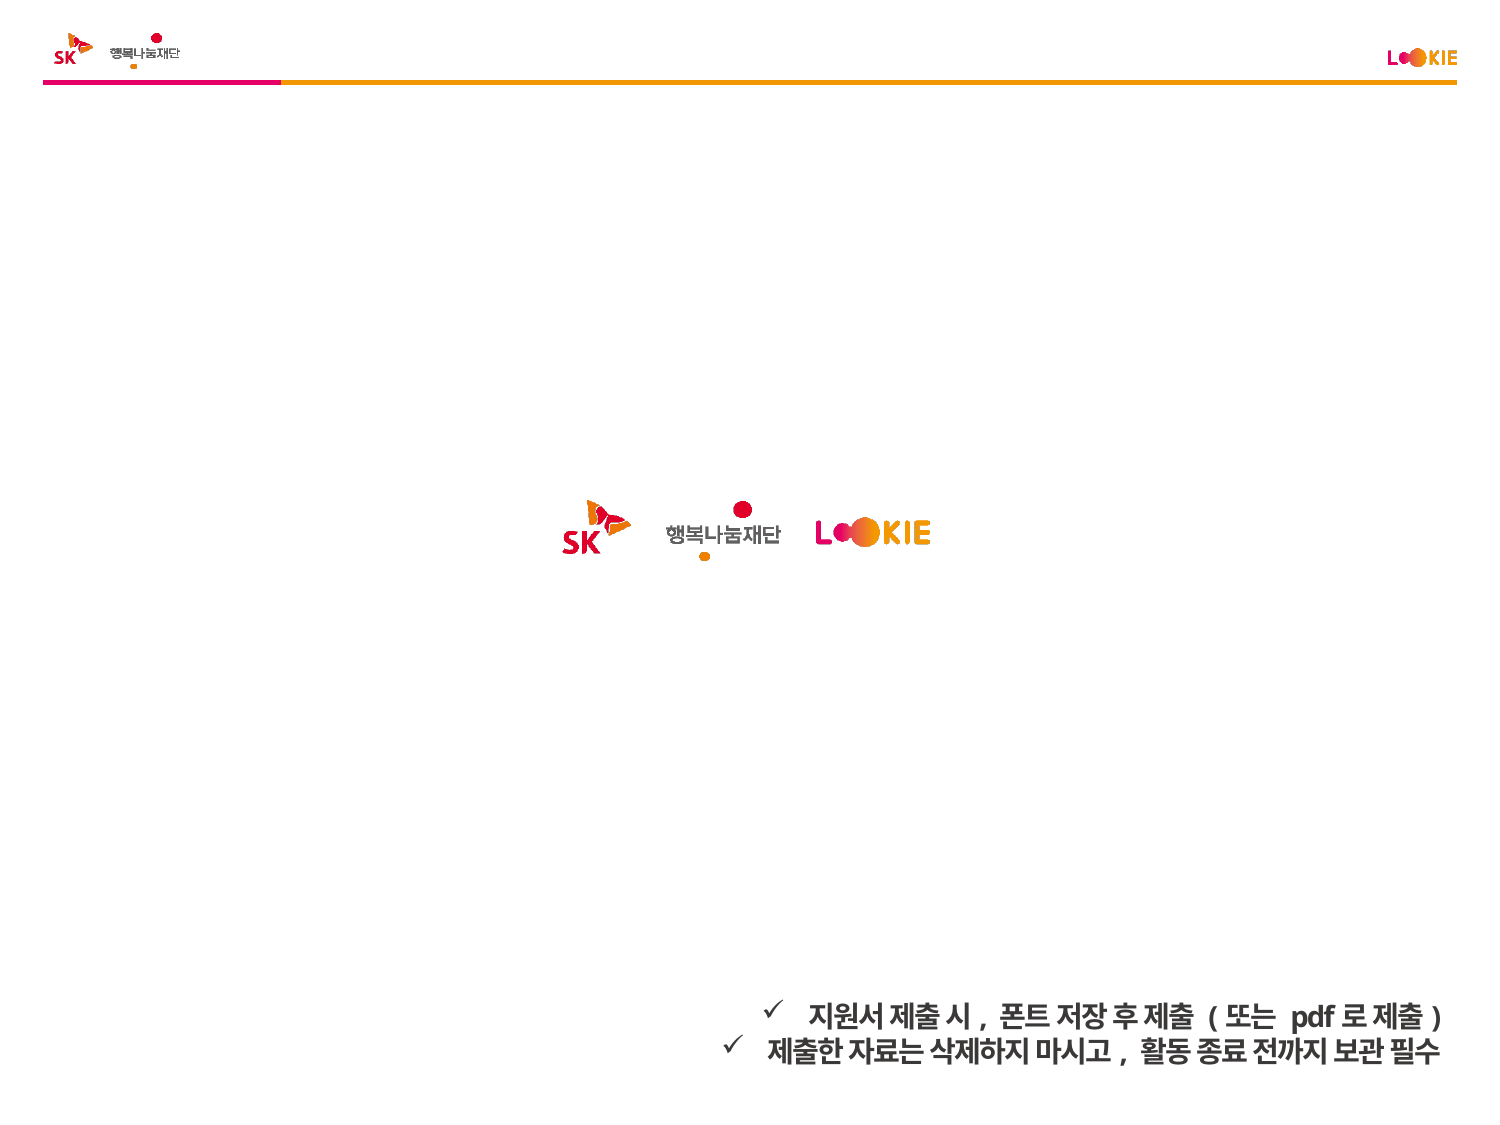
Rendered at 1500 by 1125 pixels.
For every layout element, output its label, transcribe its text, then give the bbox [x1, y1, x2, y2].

picture [54, 33, 93, 64]
picture [666, 501, 781, 561]
picture [562, 499, 631, 554]
picture [816, 517, 930, 548]
picture [1388, 48, 1457, 67]
text_box 지원서 제출 시, 폰트 저장 후 제출 (또는 pdf로 제출) 제출한 자료는 삭제하지 마시고, 활동 종료 전까지 보관 필수 [528, 991, 1457, 1076]
picture [110, 33, 180, 69]
